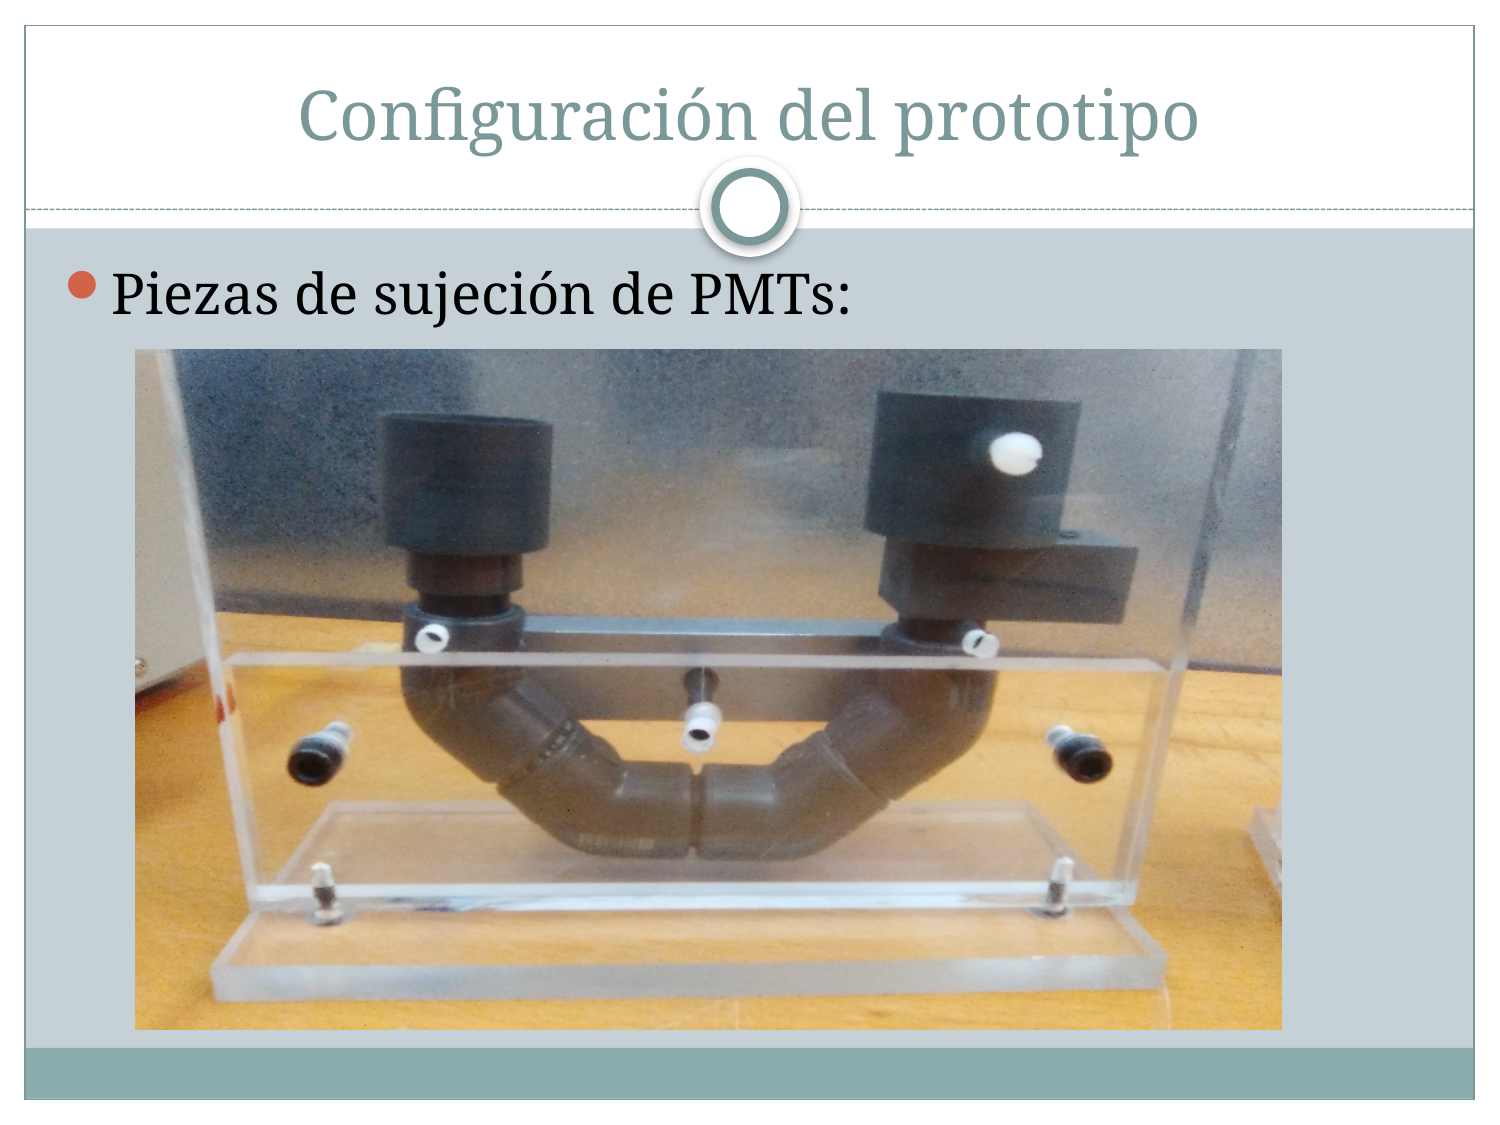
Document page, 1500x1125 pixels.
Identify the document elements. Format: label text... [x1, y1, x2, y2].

picture [135, 349, 1282, 1031]
list Piezas de sujeción de PMTs: [49, 250, 1445, 1001]
title Configuración del prototipo [49, 37, 1450, 162]
